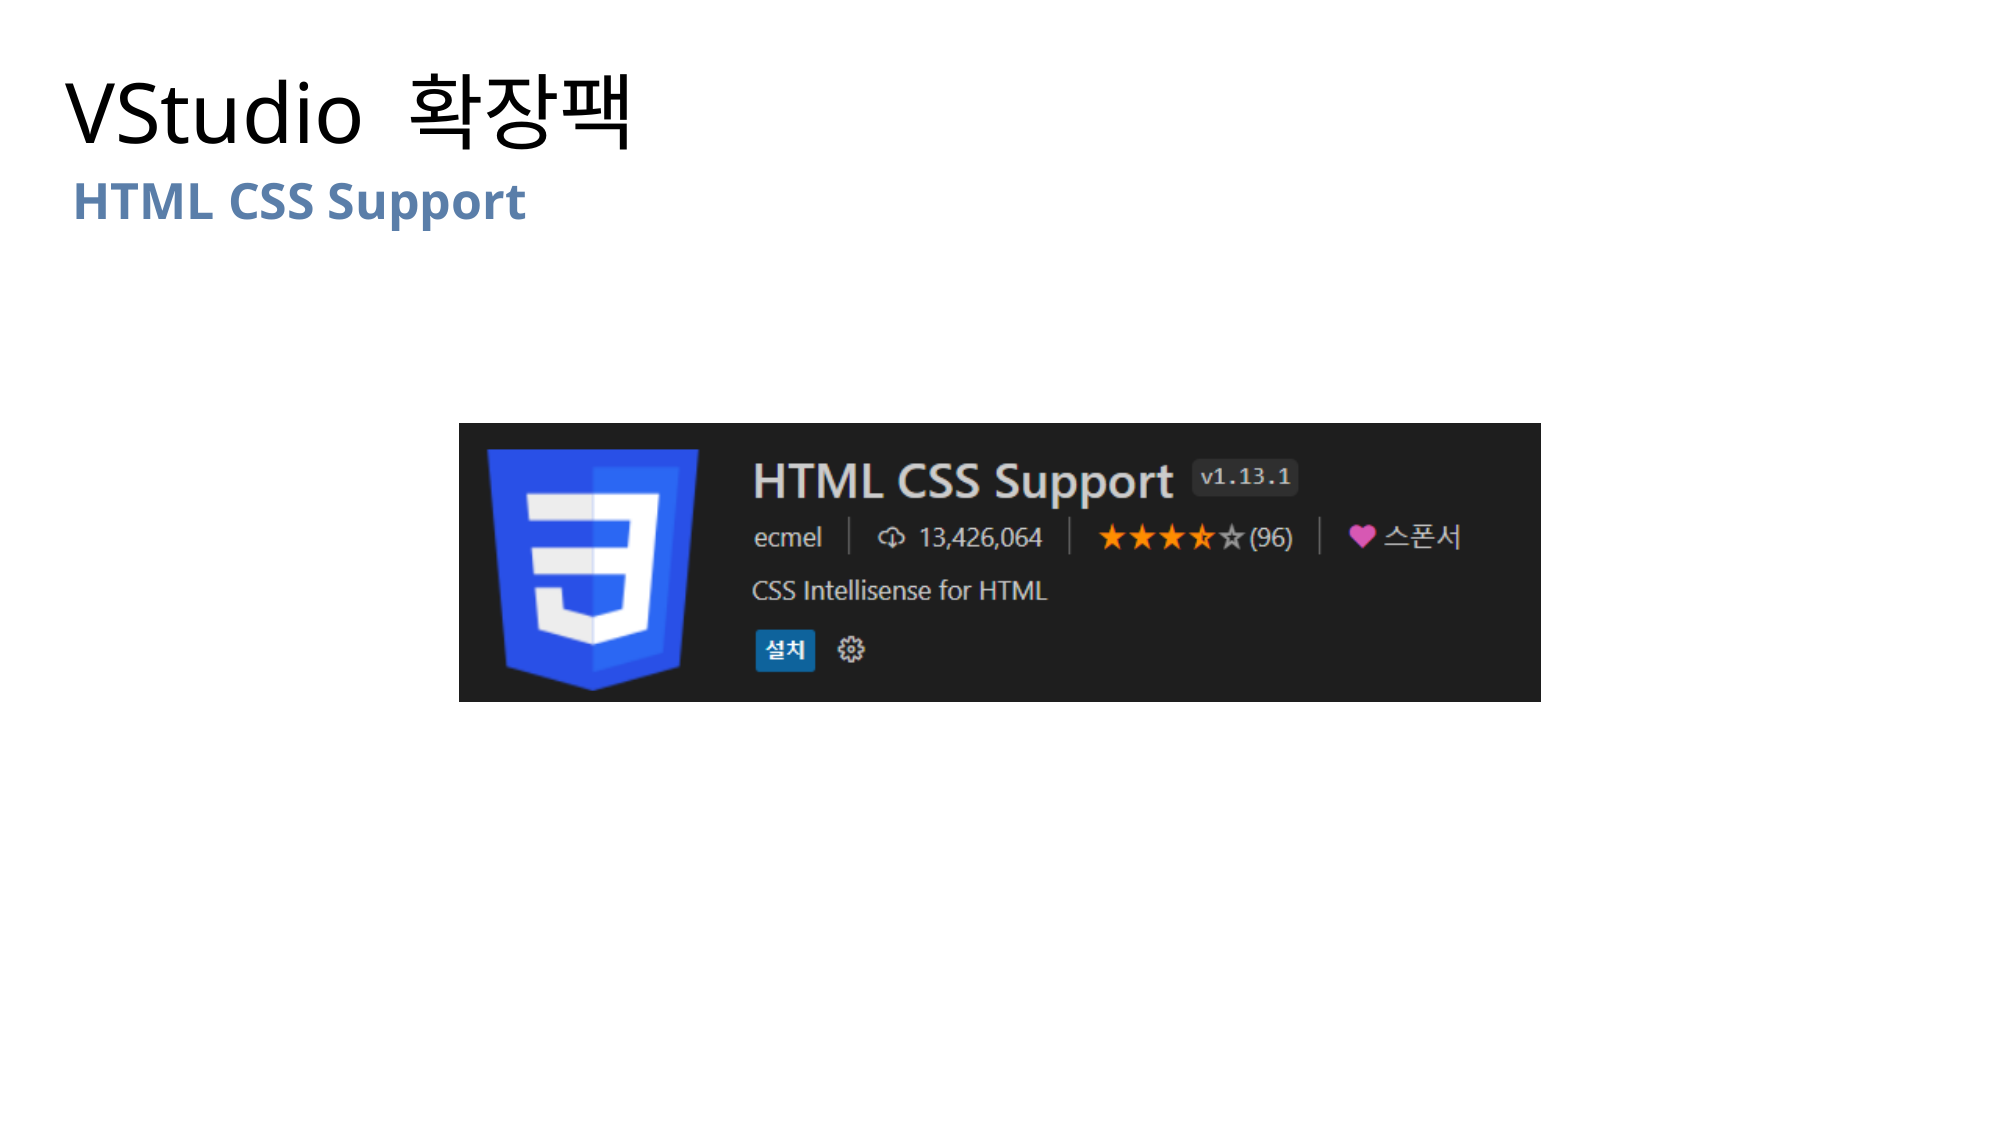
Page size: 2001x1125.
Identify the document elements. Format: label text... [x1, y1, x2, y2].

text_box VStudio 확장팩 [50, 52, 1743, 168]
picture [459, 423, 1541, 702]
text_box HTML CSS Support [57, 161, 1058, 237]
